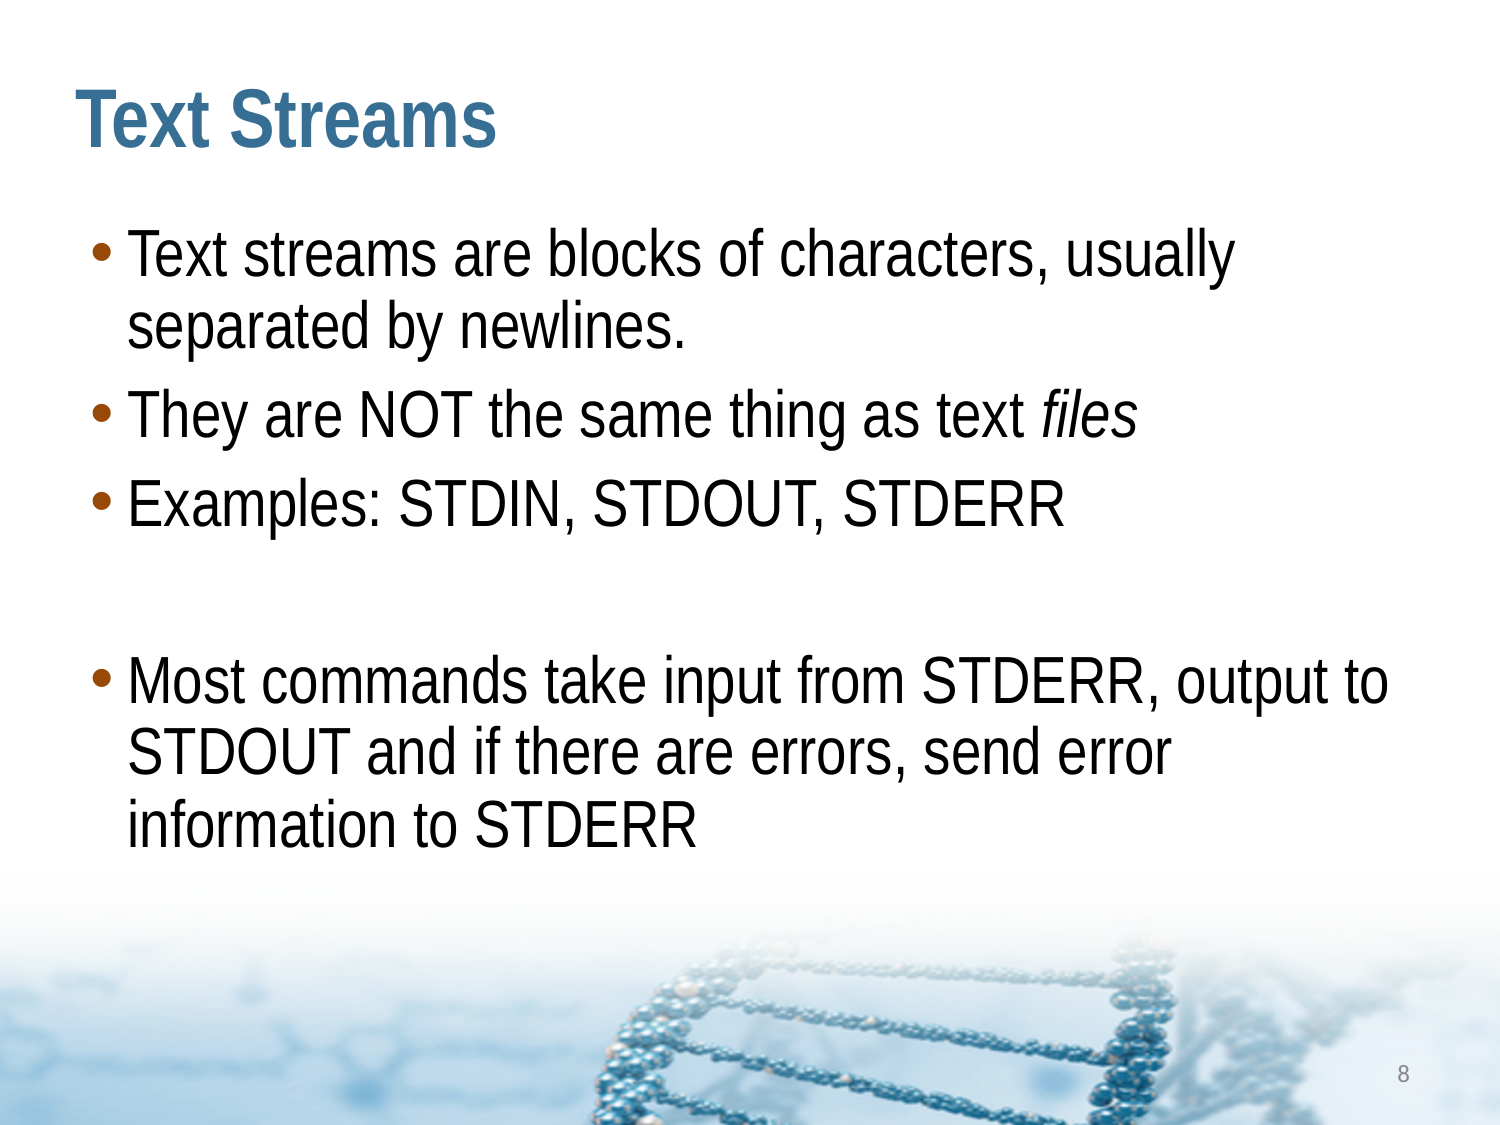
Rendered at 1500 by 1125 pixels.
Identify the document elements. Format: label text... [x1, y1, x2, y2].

list Text streams are blocks of characters, usually separated by newlines. They are NOT the same thing as text files Examples: STDIN, STDOUT, STDERR Most commands take input from STDERR, output to STDOUT and if there are errors, send error information to STDERR [75, 211, 1425, 998]
picture [0, 862, 1500, 1125]
slide_number 8 [1074, 1042, 1425, 1103]
title Text Streams [60, 20, 1455, 209]
